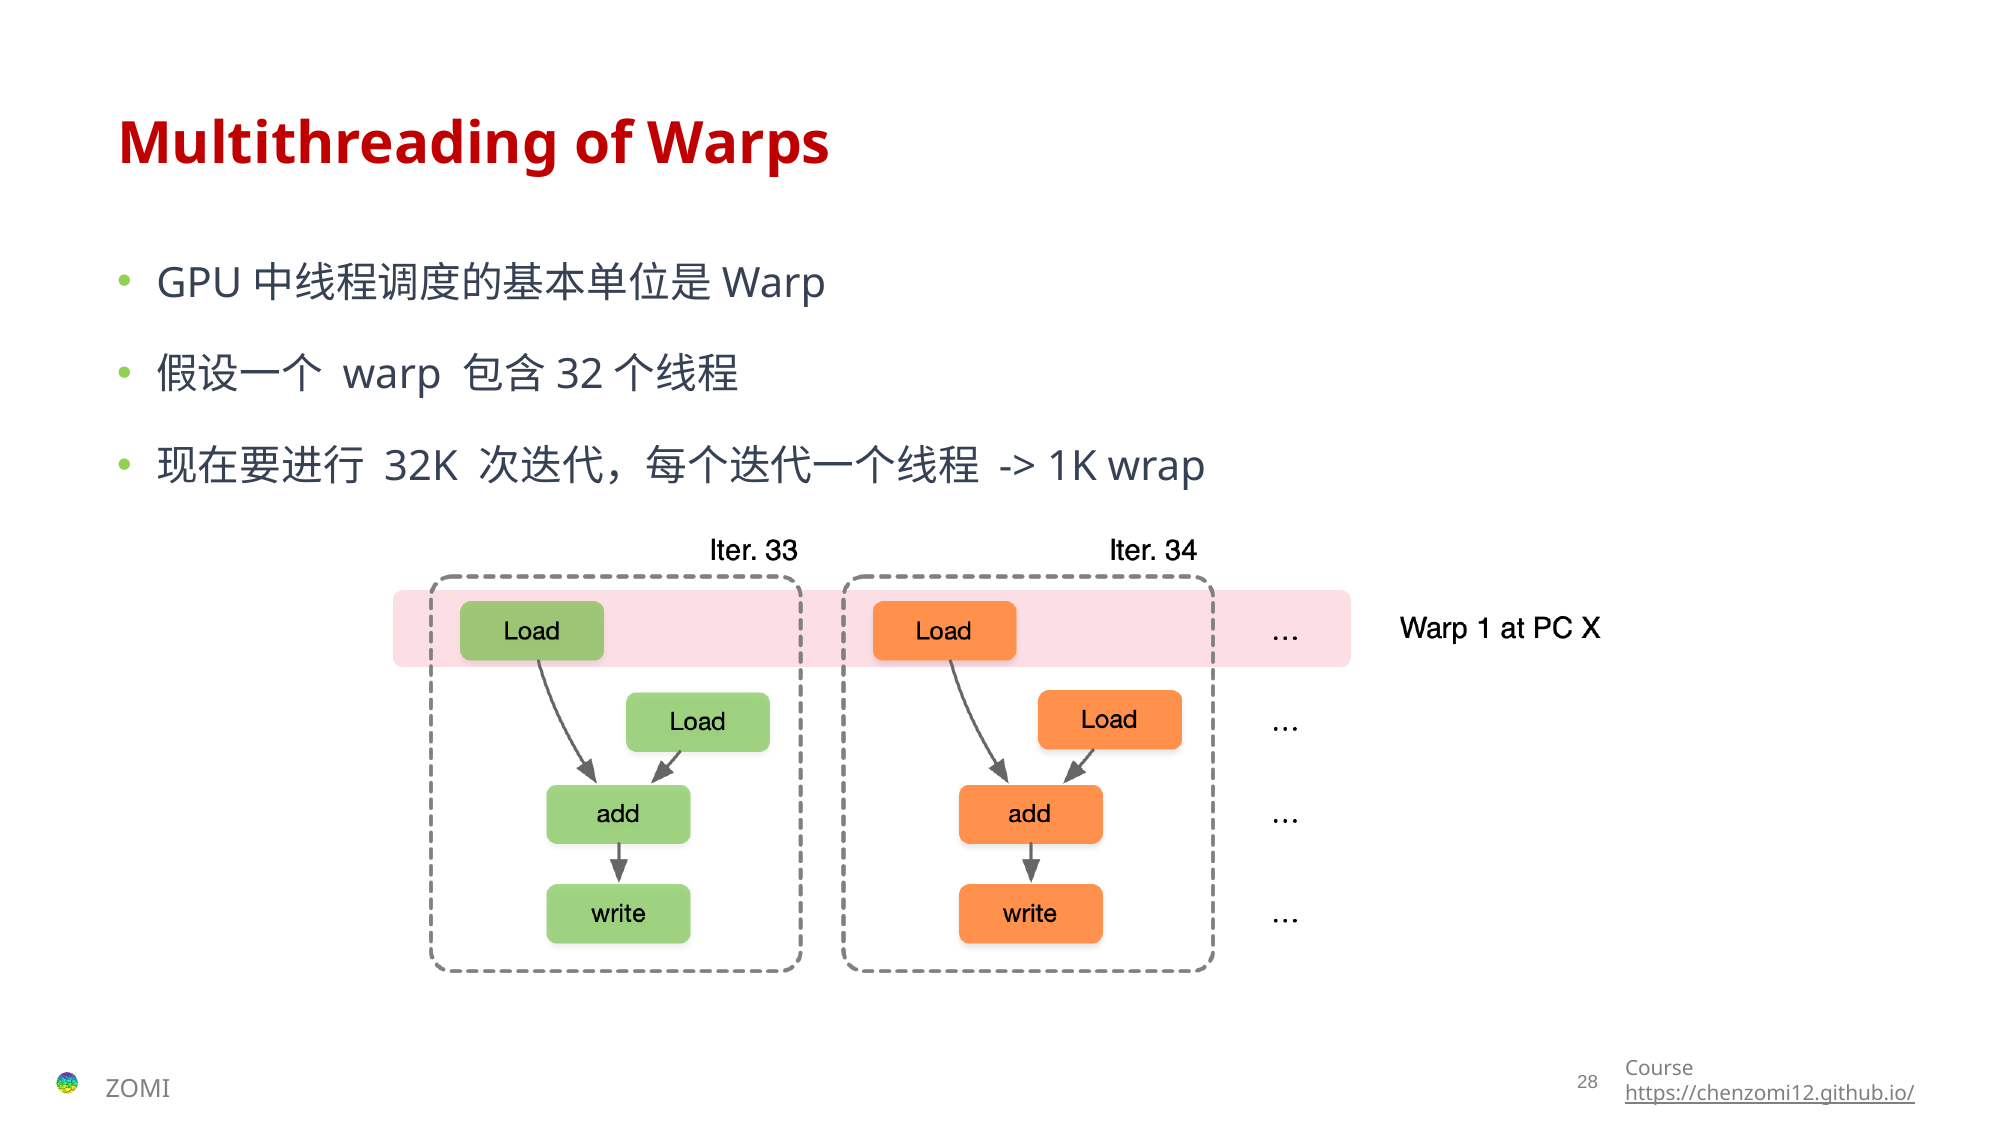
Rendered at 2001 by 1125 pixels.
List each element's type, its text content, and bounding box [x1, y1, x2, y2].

title Multithreading of Warps [102, 91, 1901, 189]
picture [57, 1073, 77, 1093]
picture [391, 520, 1613, 974]
list GPU中线程调度的基本单位是Warp 假设一个 warp 包含32个线程 现在要进行 32K 次迭代，每个迭代一个线程 -> 1K wrap [102, 223, 1901, 1043]
